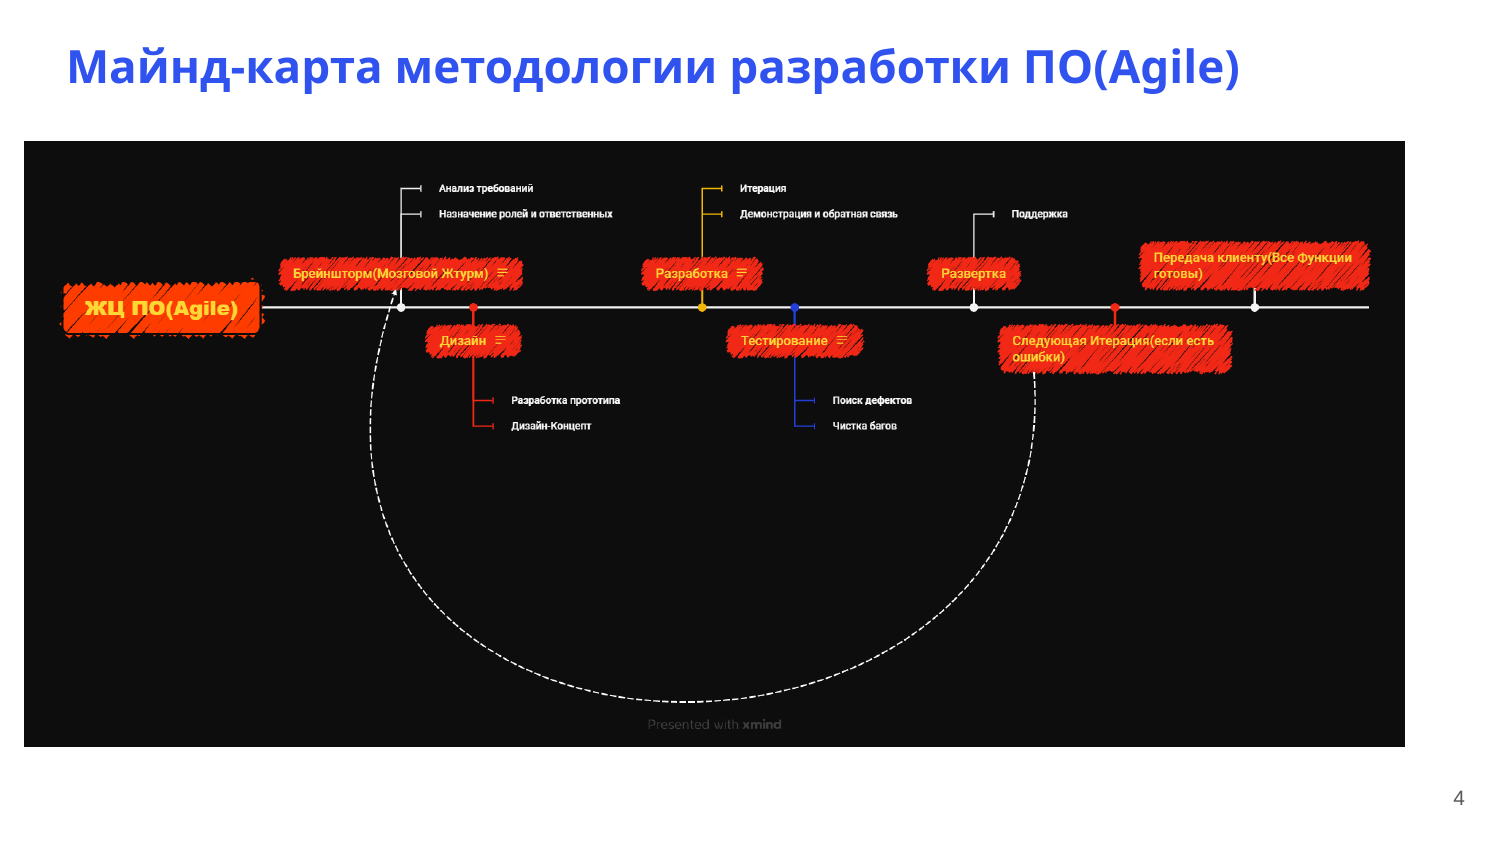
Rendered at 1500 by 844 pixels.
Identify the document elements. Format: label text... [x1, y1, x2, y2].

picture [24, 141, 1405, 747]
slide_number ‹#› [1424, 771, 1480, 824]
title Майнд-карта методологии разработки ПО(Agile) [51, 23, 1449, 117]
